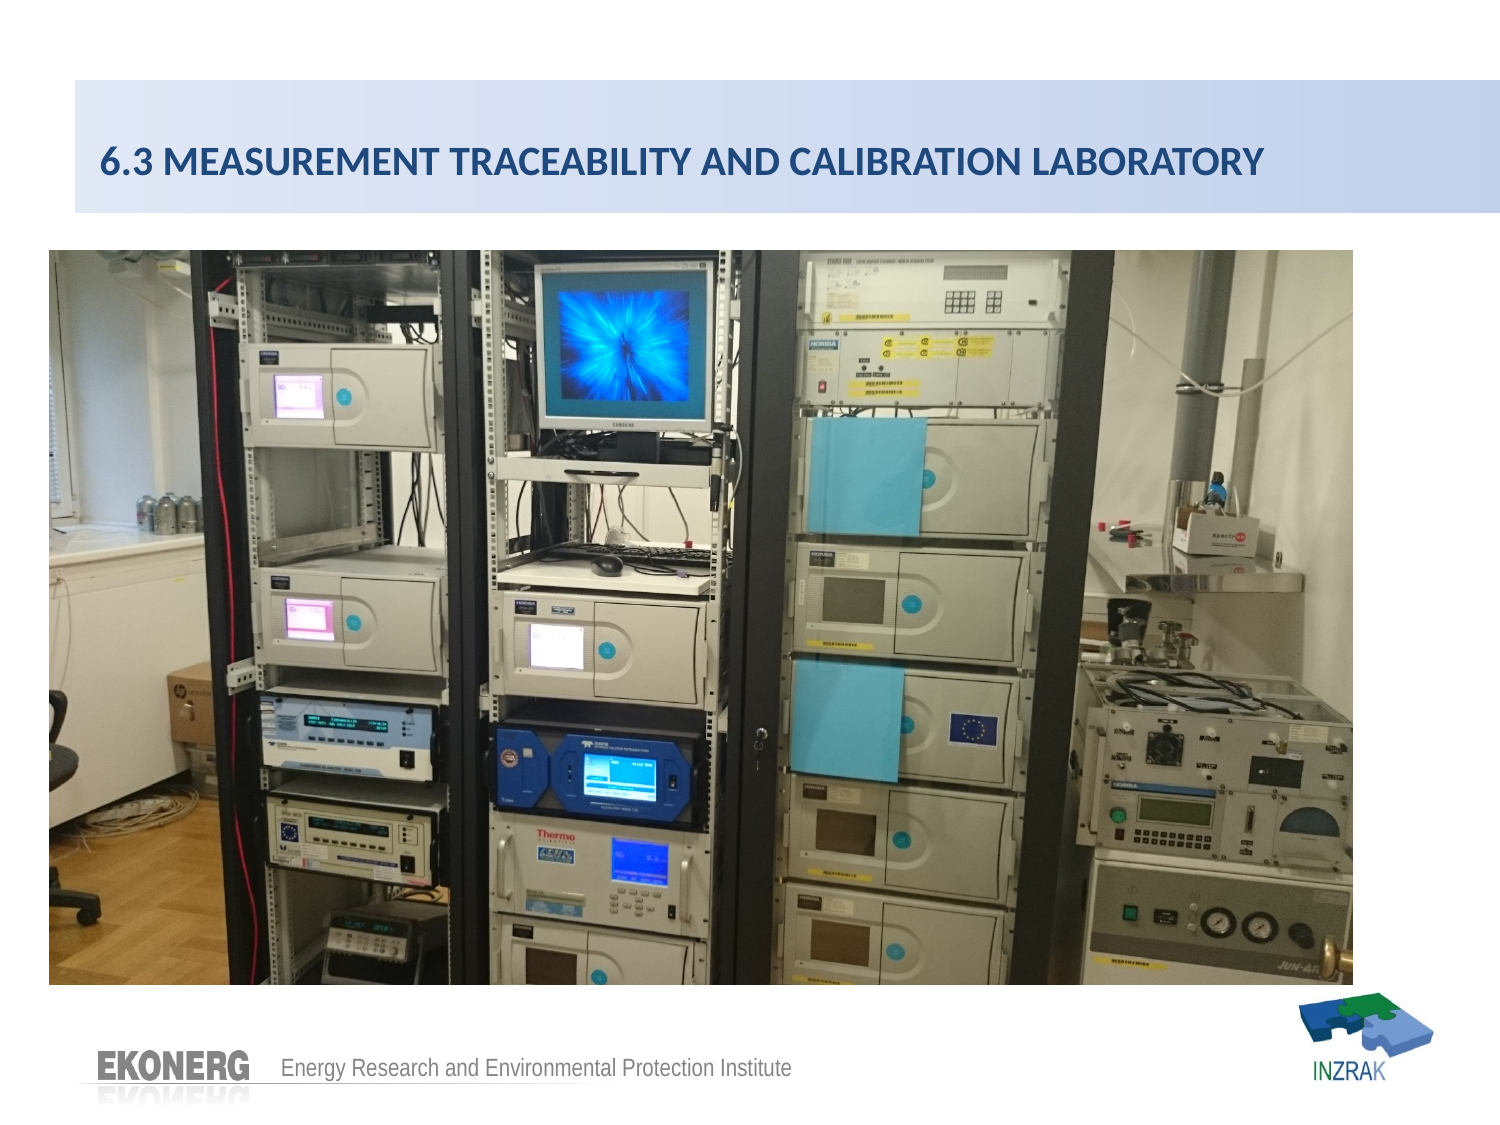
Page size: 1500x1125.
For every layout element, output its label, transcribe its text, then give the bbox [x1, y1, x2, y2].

picture [48, 250, 1354, 985]
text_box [61, 1038, 893, 1112]
title 6.3 MEASUREMENT TRACEABILITY AND CALIBRATION LABORATORY [75, 80, 1500, 213]
picture [1298, 992, 1434, 1088]
